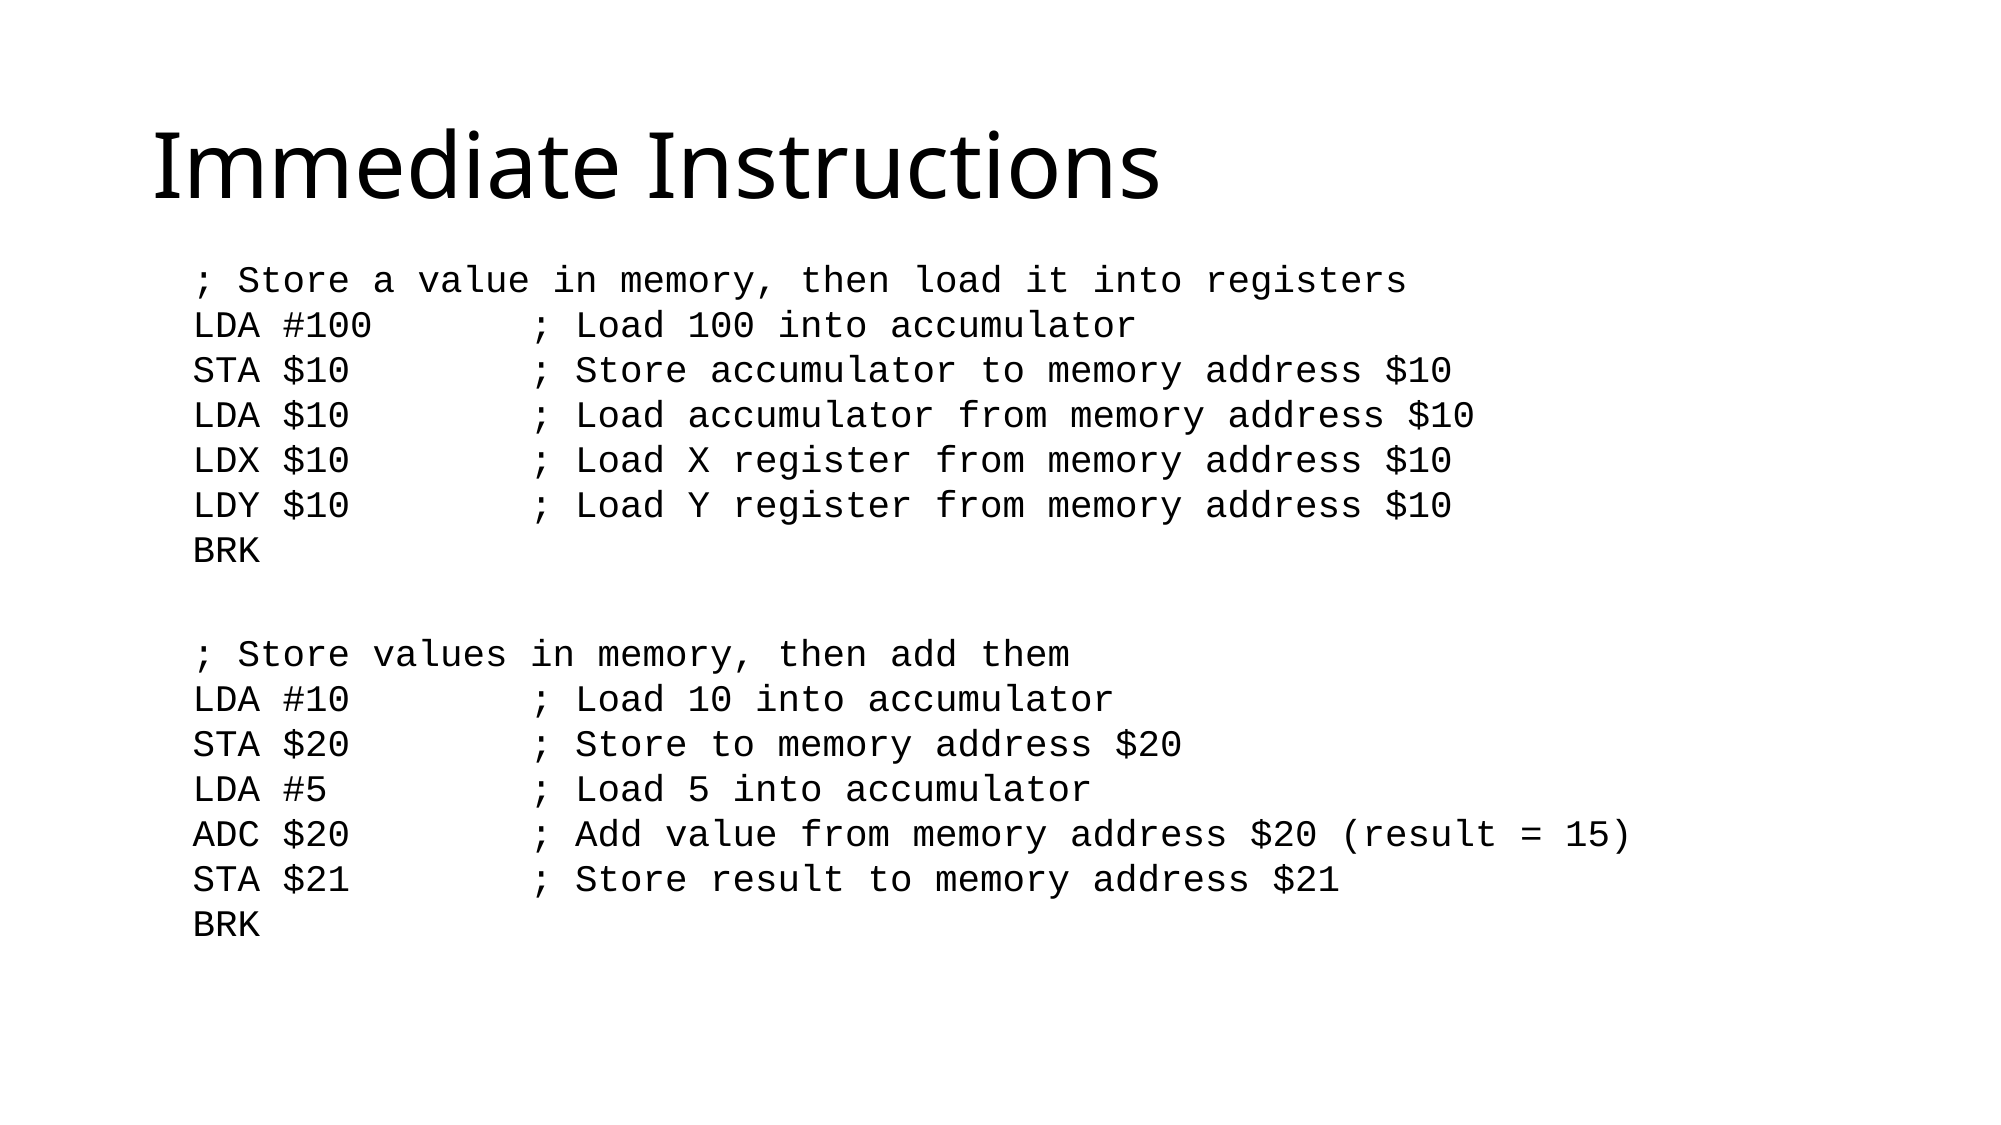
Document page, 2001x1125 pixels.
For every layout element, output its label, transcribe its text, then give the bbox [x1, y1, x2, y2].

text_box ; Store a value in memory, then load it into registers LDA #100 ; Load 100 into accumulator STA $10 ; Store accumulator to memory address $10 LDA $10 ; Load accumulator from memory address $10 LDX $10 ; Load X register from memory address $10 LDY $10 ; Load Y register from memory address $10 BRK [177, 247, 1903, 578]
text_box ; Store values in memory, then add them LDA #10 ; Load 10 into accumulator STA $20 ; Store to memory address $20 LDA #5 ; Load 5 into accumulator ADC $20 ; Add value from memory address $20 (result = 15) STA $21 ; Store result to memory address $21 BRK [177, 621, 1903, 952]
title Immediate Instructions [137, 59, 1863, 278]
